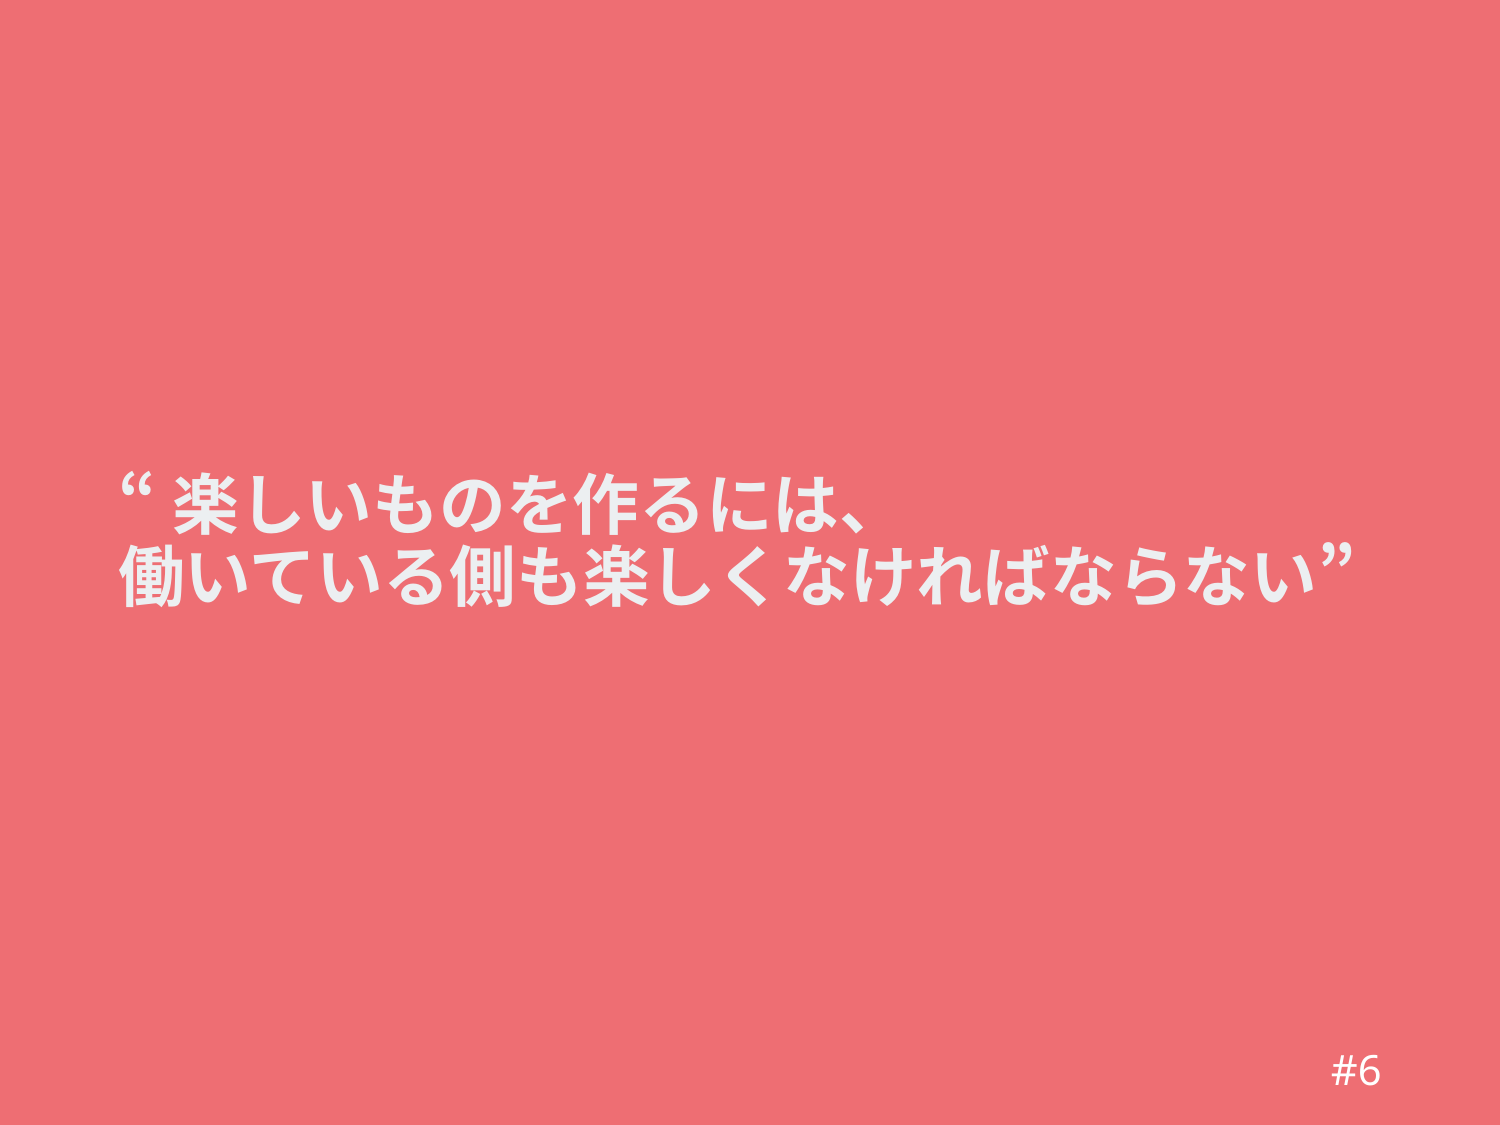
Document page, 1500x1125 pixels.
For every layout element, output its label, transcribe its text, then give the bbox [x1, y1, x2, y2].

title “楽しいものを作るには、 働いている側も楽しくなければならない” [103, 491, 1397, 597]
slide_number #6 [1059, 1042, 1397, 1103]
